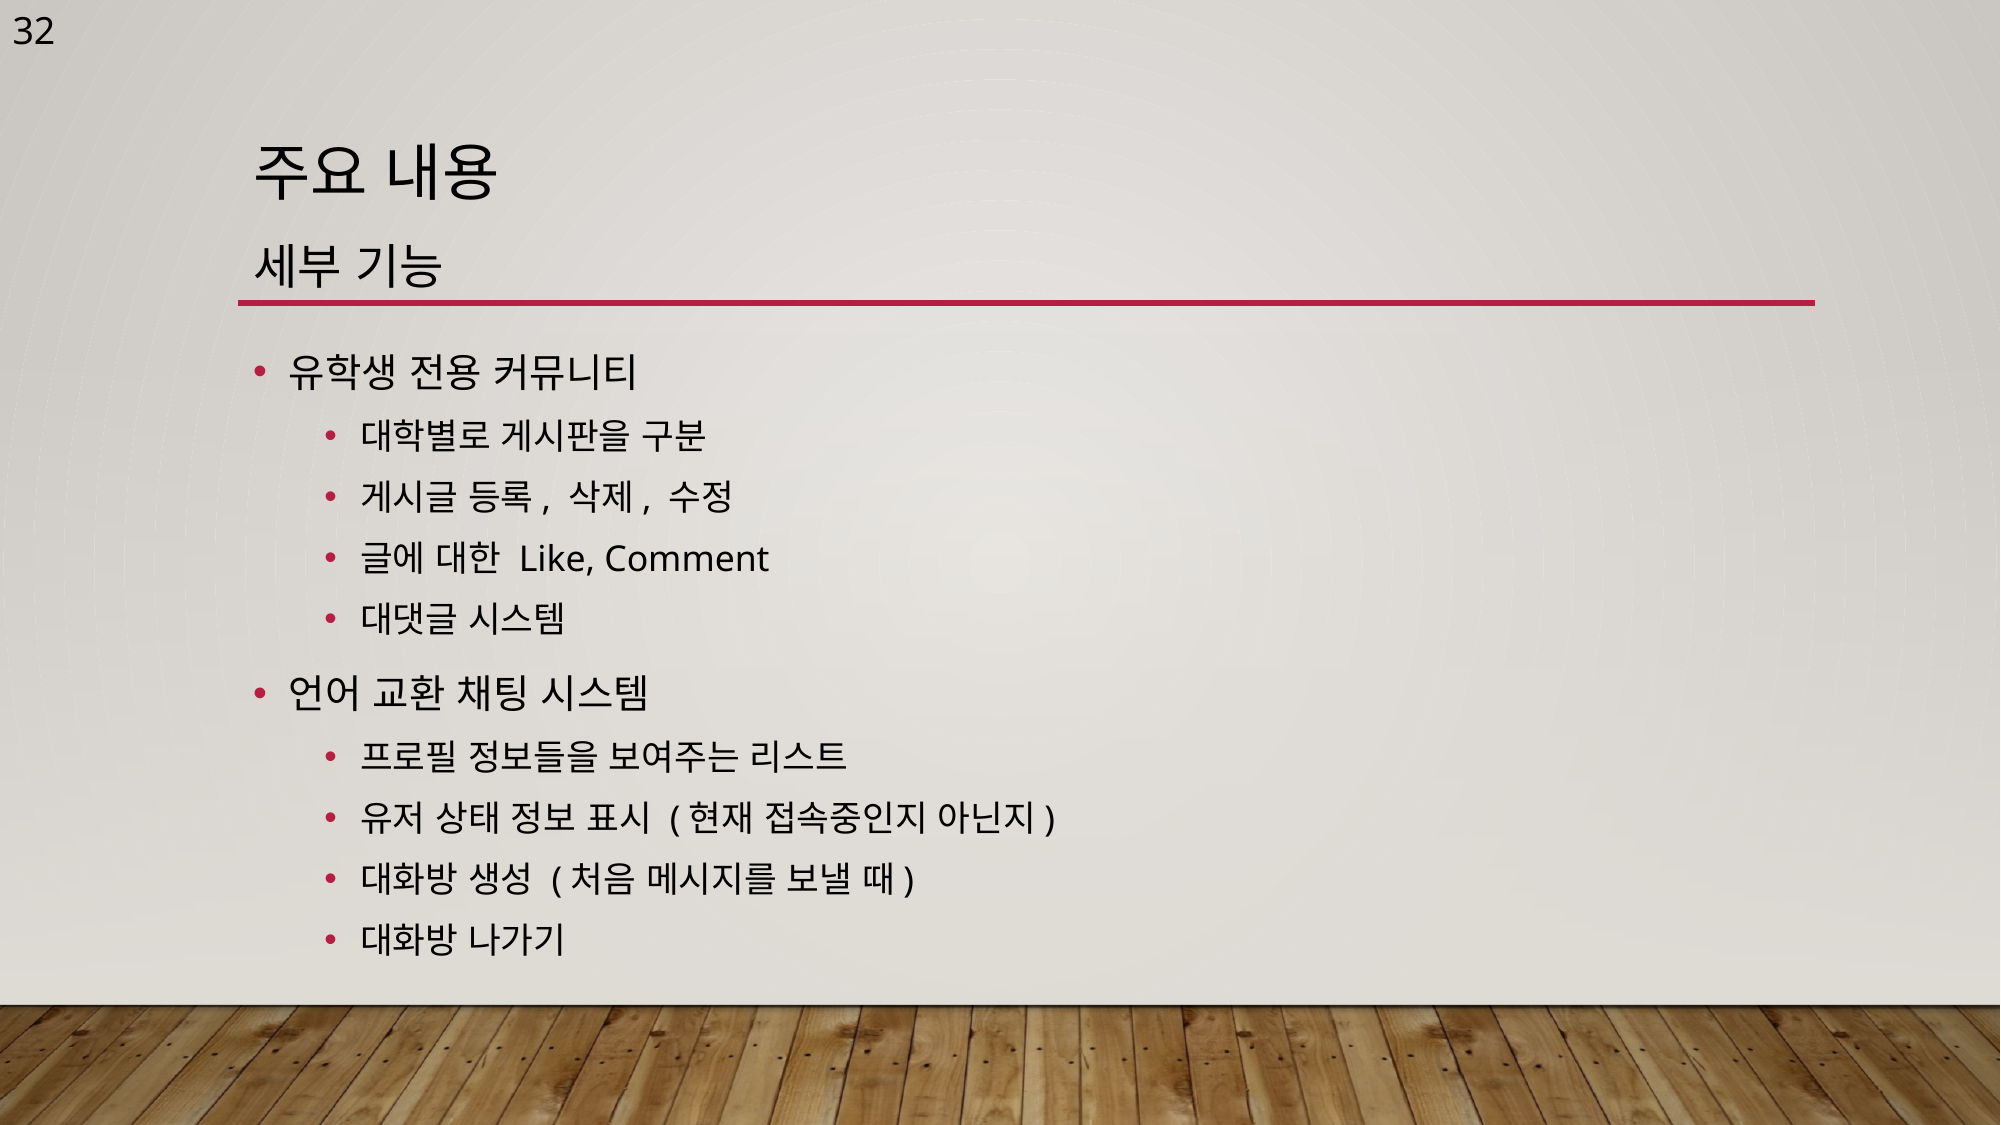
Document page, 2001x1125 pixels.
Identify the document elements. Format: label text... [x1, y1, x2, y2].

list 유학생 전용 커뮤니티 대학별로 게시판을 구분 게시글 등록, 삭제, 수정 글에 대한 Like, Comment 대댓글 시스템 언어 교환 채팅 시스템 프로필 정보들을 보여주는 리스트 유저 상태 정보 표시 (현재 접속중인지 아닌지) 대화방 생성 (처음 메시지를 보낼 때) 대화방 나가기 [238, 330, 1814, 973]
text_box 32 [0, 0, 71, 60]
title 주요 내용 세부 기능 [238, 88, 1814, 303]
picture [0, 1005, 2000, 1125]
